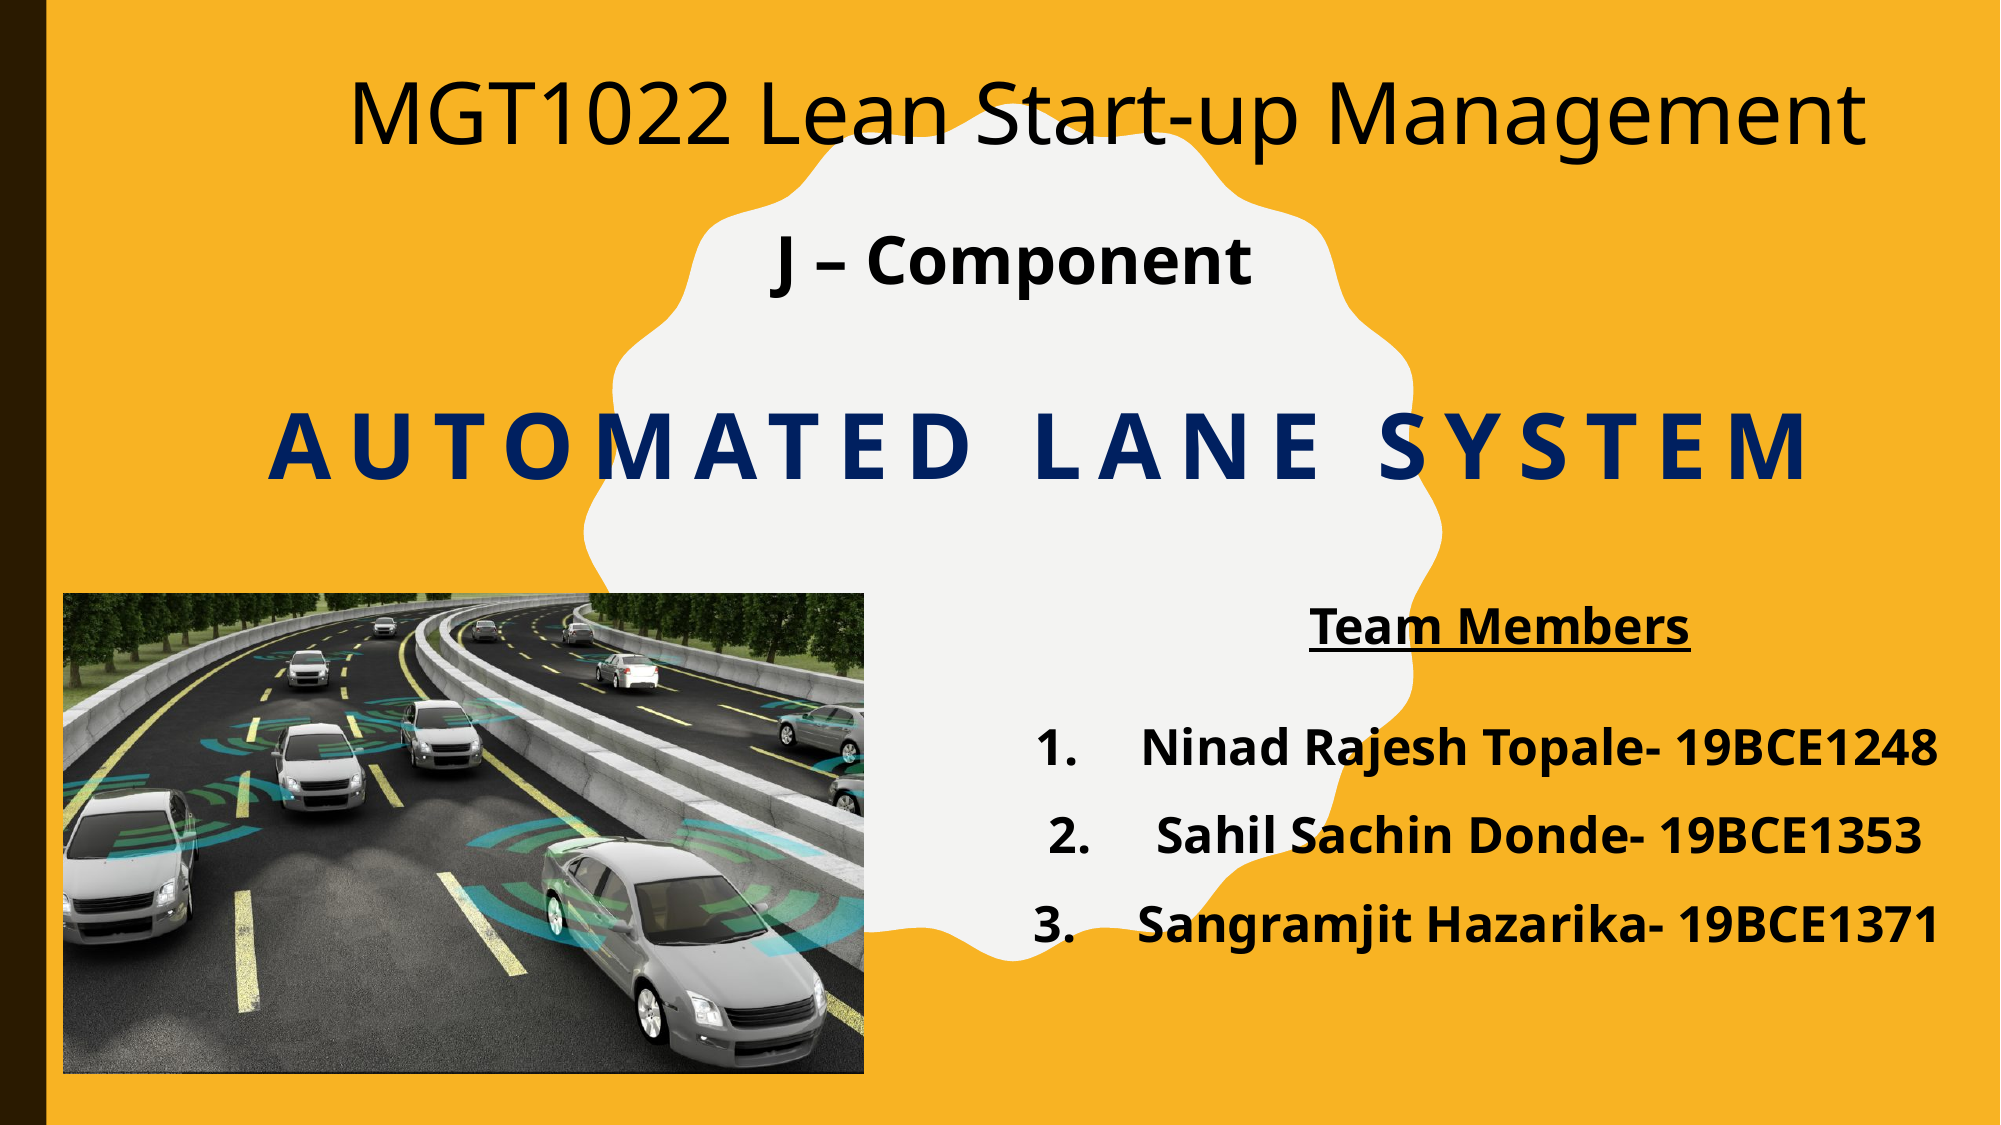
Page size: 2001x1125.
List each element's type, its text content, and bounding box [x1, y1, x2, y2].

text_box Team Members Ninad Rajesh Topale- 19BCE1248 Sahil Sachin Donde- 19BCE1353 Sangramjit Hazarika- 19BCE1371 [999, 593, 2000, 1054]
title Automated Lane System [171, 367, 1909, 533]
text_box MGT1022 Lean Start-up Management [294, 5, 1923, 171]
picture [63, 593, 864, 1074]
text_box J – Component [624, 181, 1406, 307]
